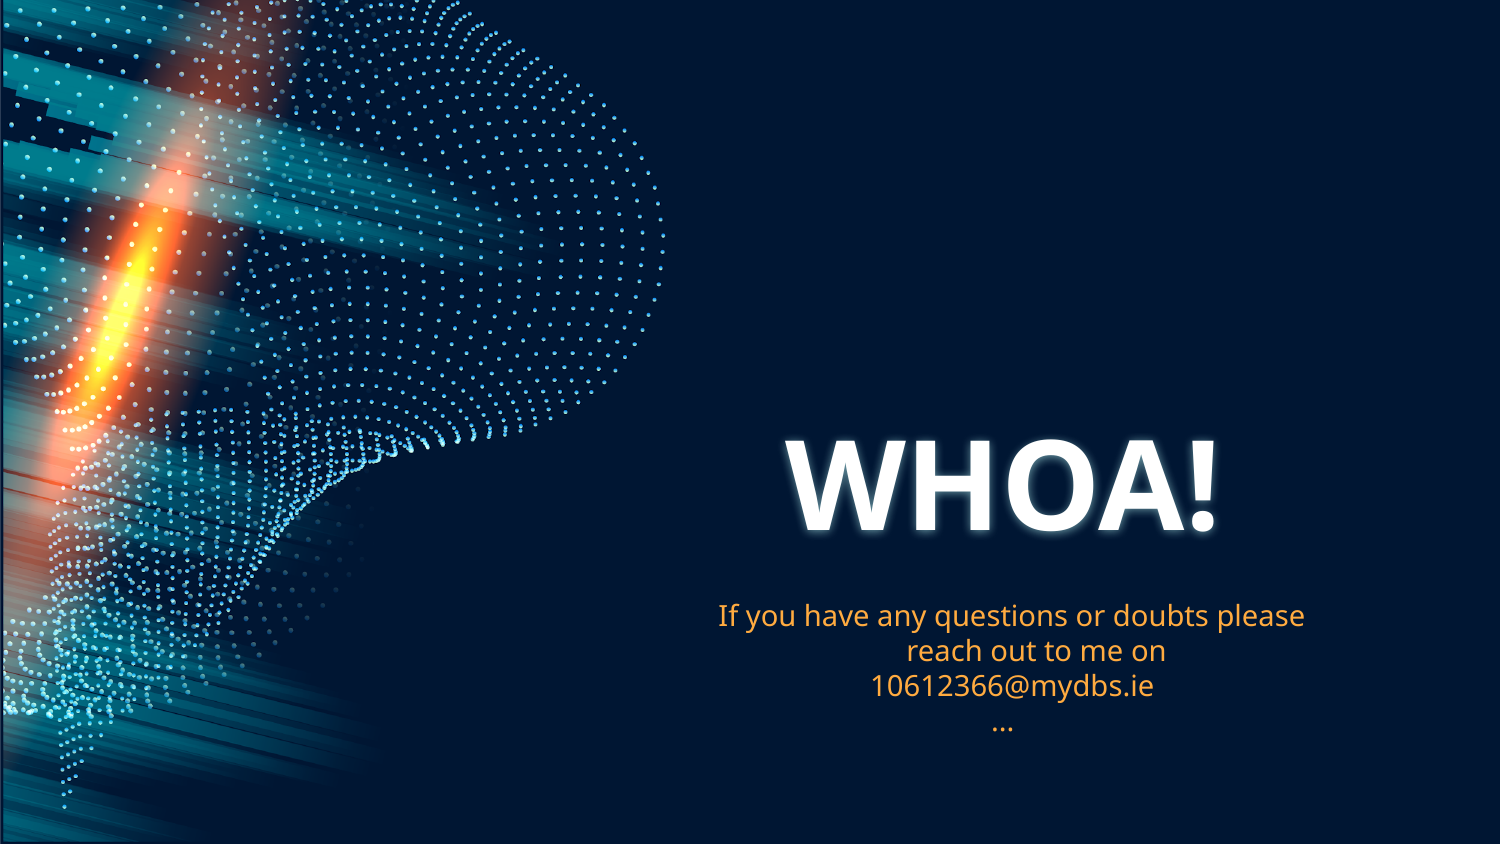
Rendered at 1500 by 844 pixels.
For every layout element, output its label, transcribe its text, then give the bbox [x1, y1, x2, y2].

picture [0, 0, 1500, 844]
title WHOA! [702, 464, 1303, 571]
subtitle If you have any questions or doubts please reach out to me on 10612366@mydbs.ie ... [679, 582, 1327, 659]
